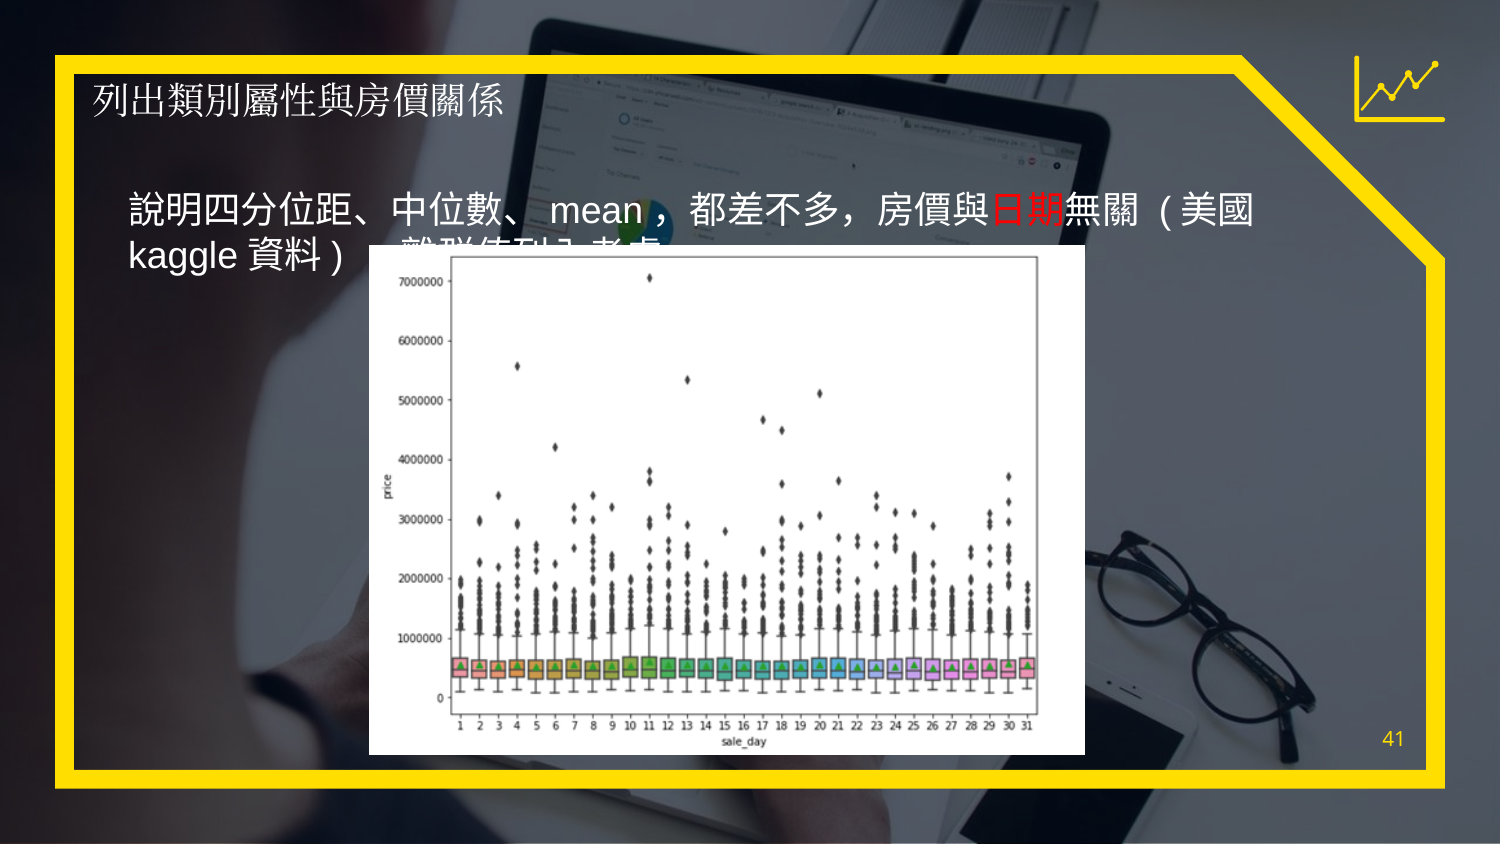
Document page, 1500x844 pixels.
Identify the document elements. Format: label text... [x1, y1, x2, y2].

slide_number 41 [1366, 711, 1406, 755]
picture [0, 0, 1500, 844]
text_box 說明四分位距、中位數、mean，都差不多，房價與日期無關 (美國kaggle資料) 。離群值列入考慮 [113, 170, 1341, 310]
text_box 列出類別屬性與房價關係 [77, 55, 1377, 210]
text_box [1354, 55, 1446, 123]
